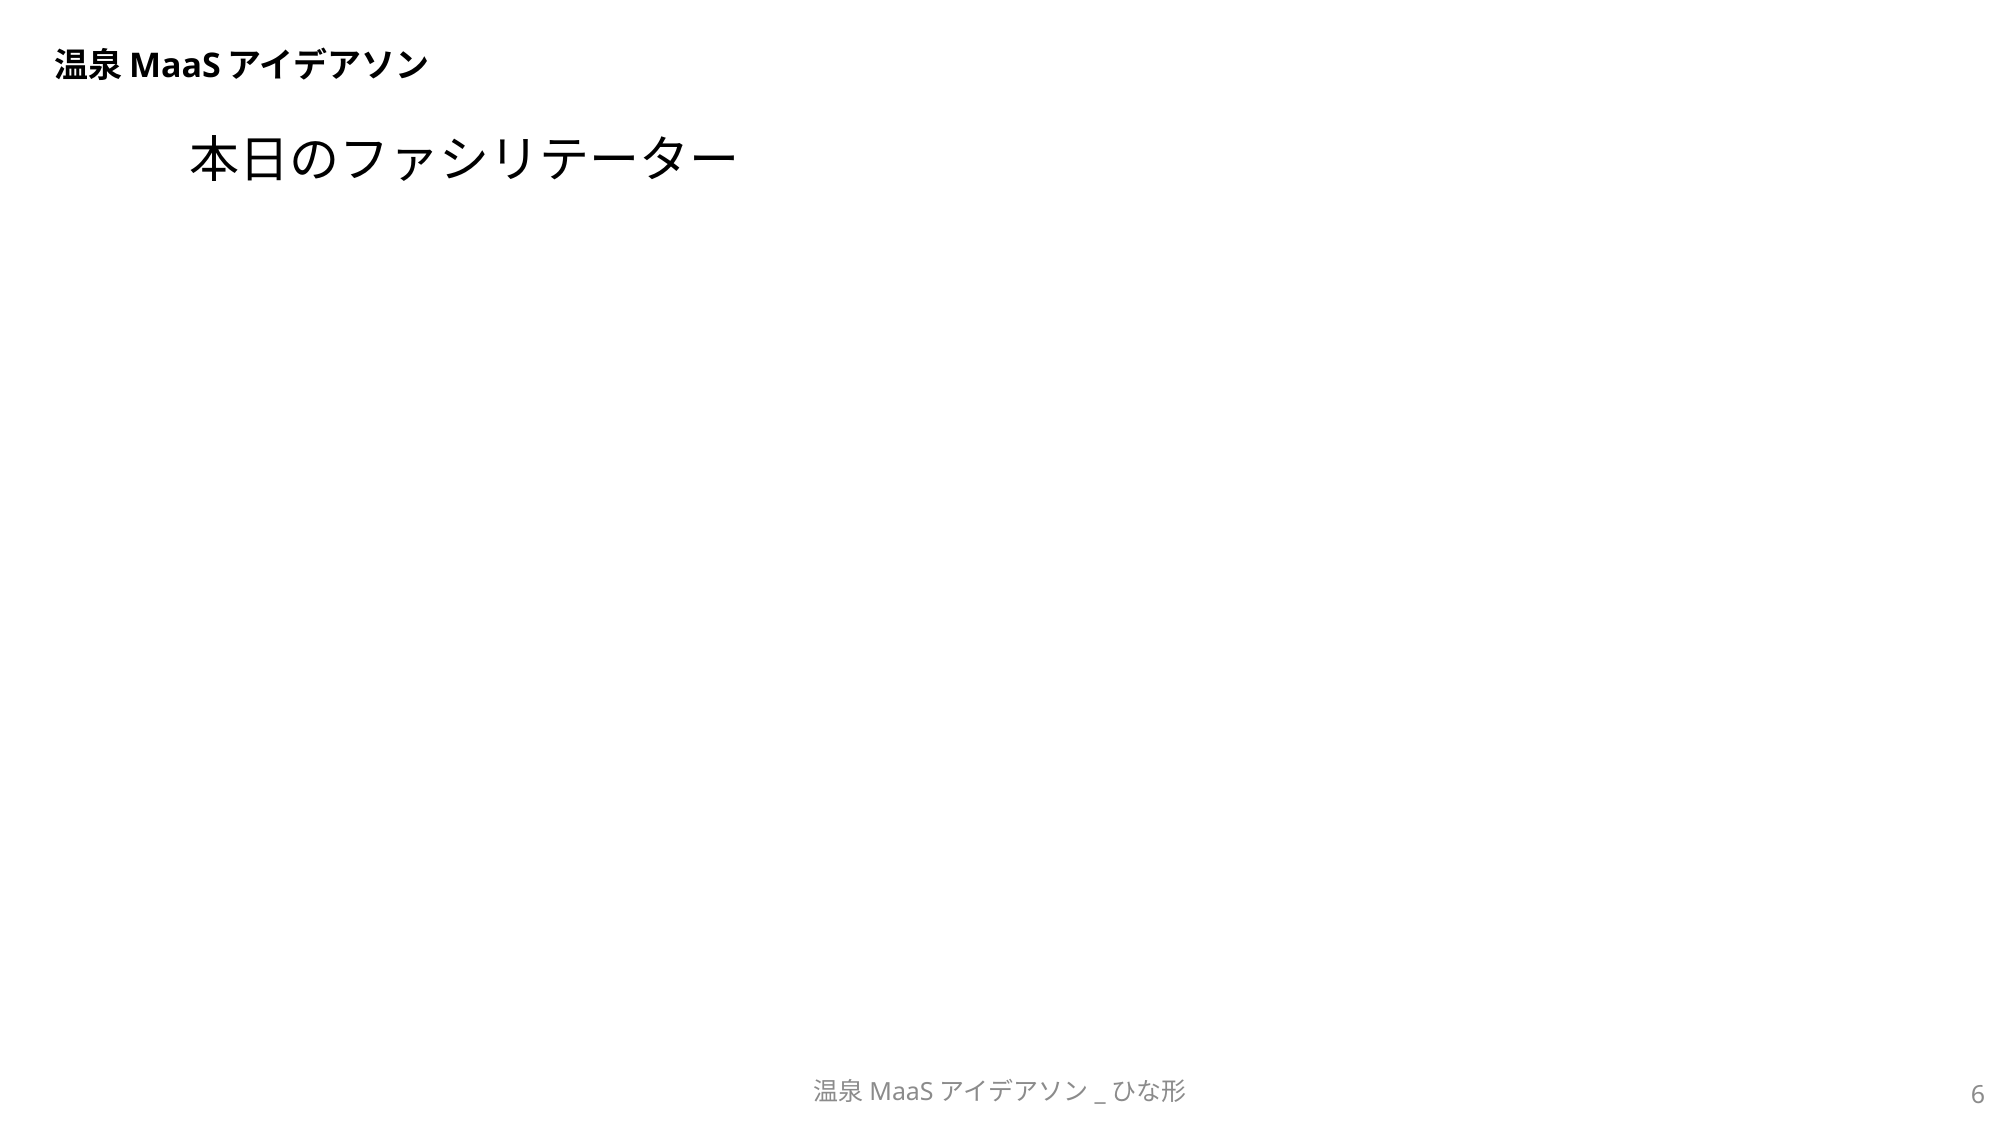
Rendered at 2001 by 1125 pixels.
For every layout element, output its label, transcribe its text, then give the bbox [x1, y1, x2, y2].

footer 温泉MaaSアイデアソン_ひな形 [662, 1060, 1338, 1121]
title 温泉MaaSアイデアソン [39, 34, 1961, 95]
slide_number 6 [1550, 1065, 2000, 1125]
text_box 本日のファシリテーター [175, 119, 1235, 195]
